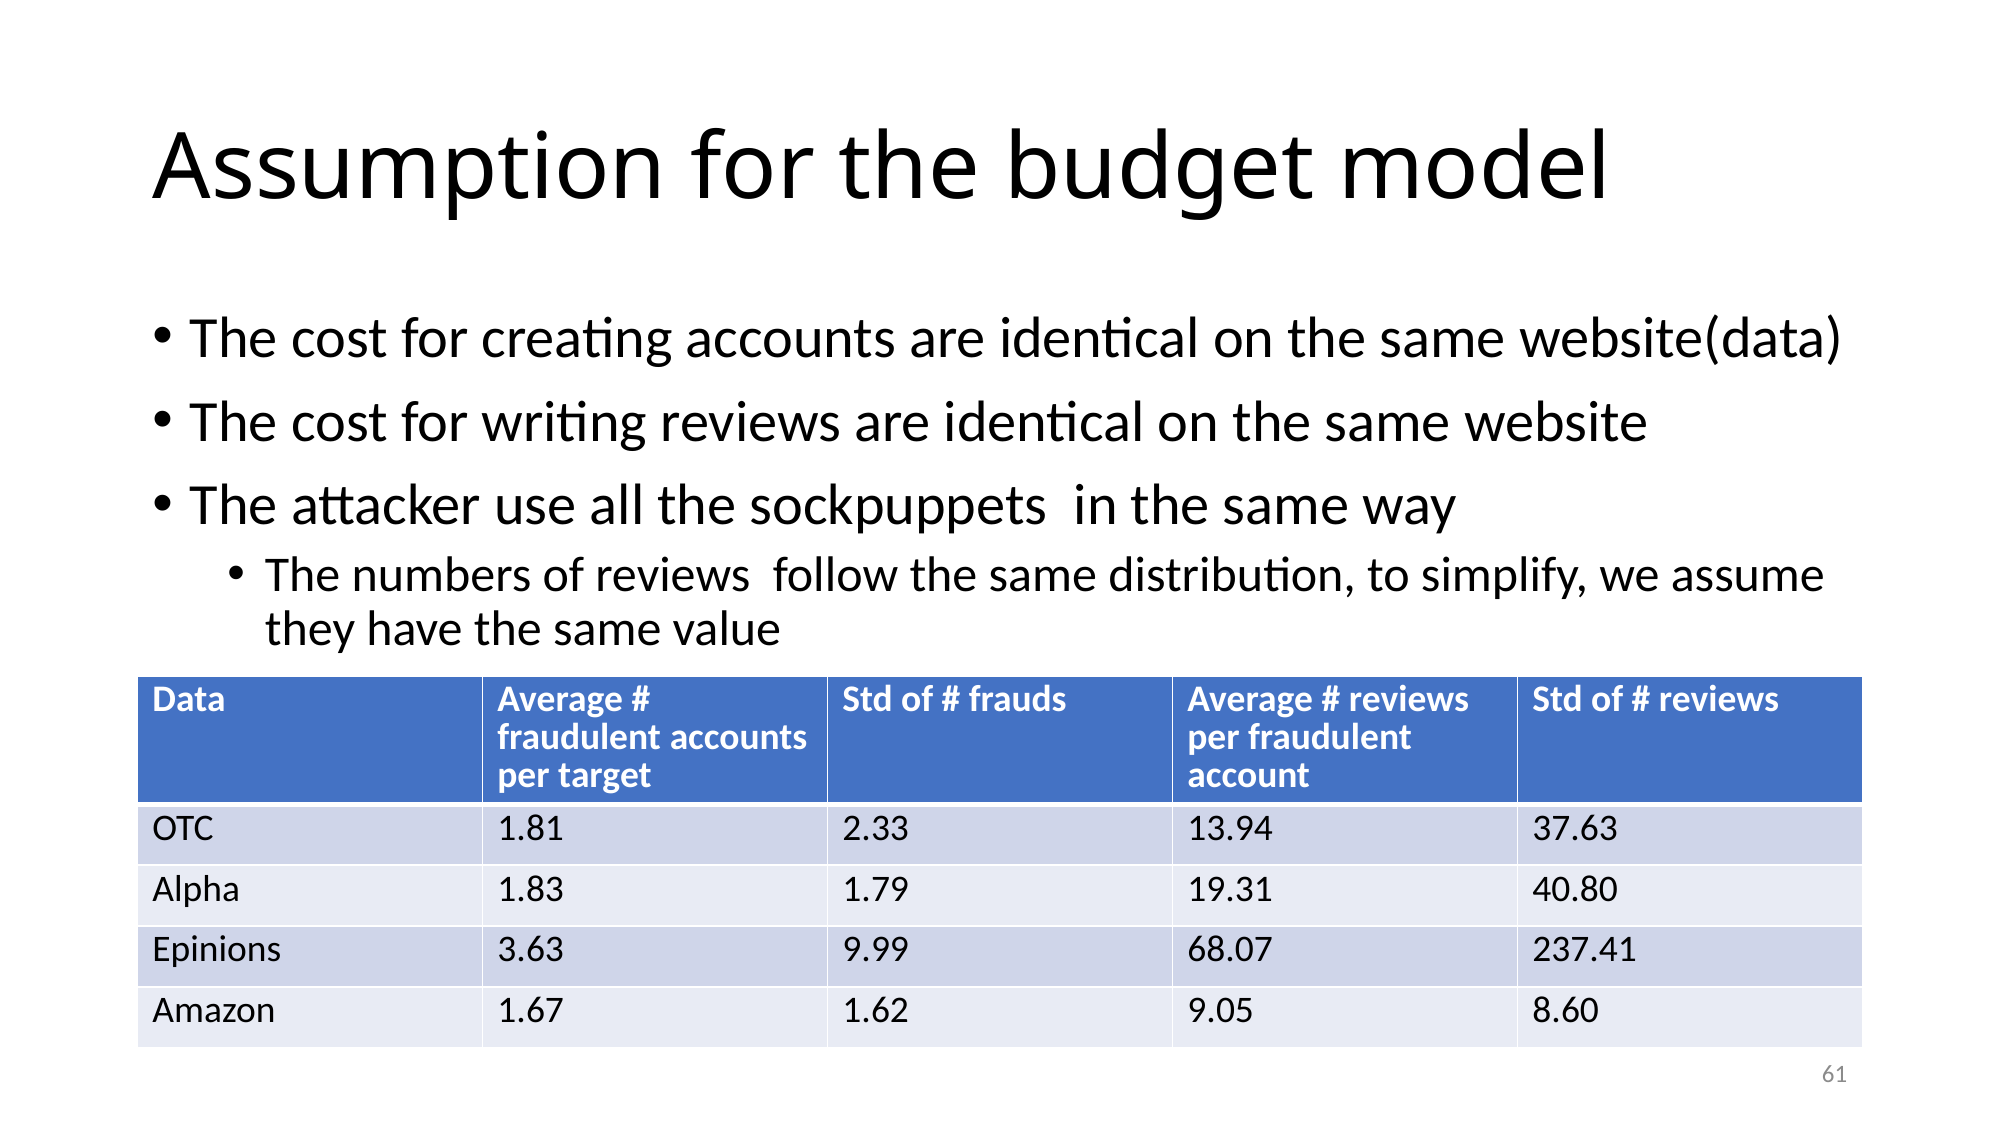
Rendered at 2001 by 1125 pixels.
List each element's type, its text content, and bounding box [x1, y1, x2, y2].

title Assumption for the budget model [137, 59, 1863, 278]
table_cell Amazon [138, 988, 482, 1047]
table_cell 3.63 [483, 927, 827, 986]
slide_number 61 [1412, 1049, 1863, 1103]
table_header Average # reviews per fraudulent account [1173, 677, 1517, 802]
table_cell 68.07 [1173, 927, 1517, 986]
table_header Average # fraudulent accounts per target [483, 677, 827, 802]
table_cell 8.60 [1518, 988, 1862, 1047]
table_header Std of # reviews [1518, 677, 1862, 802]
table_cell 1.62 [828, 988, 1172, 1047]
table_cell 1.81 [483, 807, 827, 864]
table_cell 13.94 [1173, 807, 1517, 864]
table_cell 40.80 [1518, 866, 1862, 925]
table_cell Epinions [138, 927, 482, 986]
table_header Std of # frauds [828, 677, 1172, 802]
table_cell 1.83 [483, 866, 827, 925]
table_cell 37.63 [1518, 807, 1862, 864]
table_cell 1.67 [483, 988, 827, 1047]
table_cell 9.99 [828, 927, 1172, 986]
table_cell 1.79 [828, 866, 1172, 925]
table_cell 9.05 [1173, 988, 1517, 1047]
table_header Data [138, 677, 482, 802]
table_cell OTC [138, 807, 482, 864]
table_cell Alpha [138, 866, 482, 925]
table_cell 19.31 [1173, 866, 1517, 925]
table_cell 237.41 [1518, 927, 1862, 986]
table_cell 2.33 [828, 807, 1172, 864]
